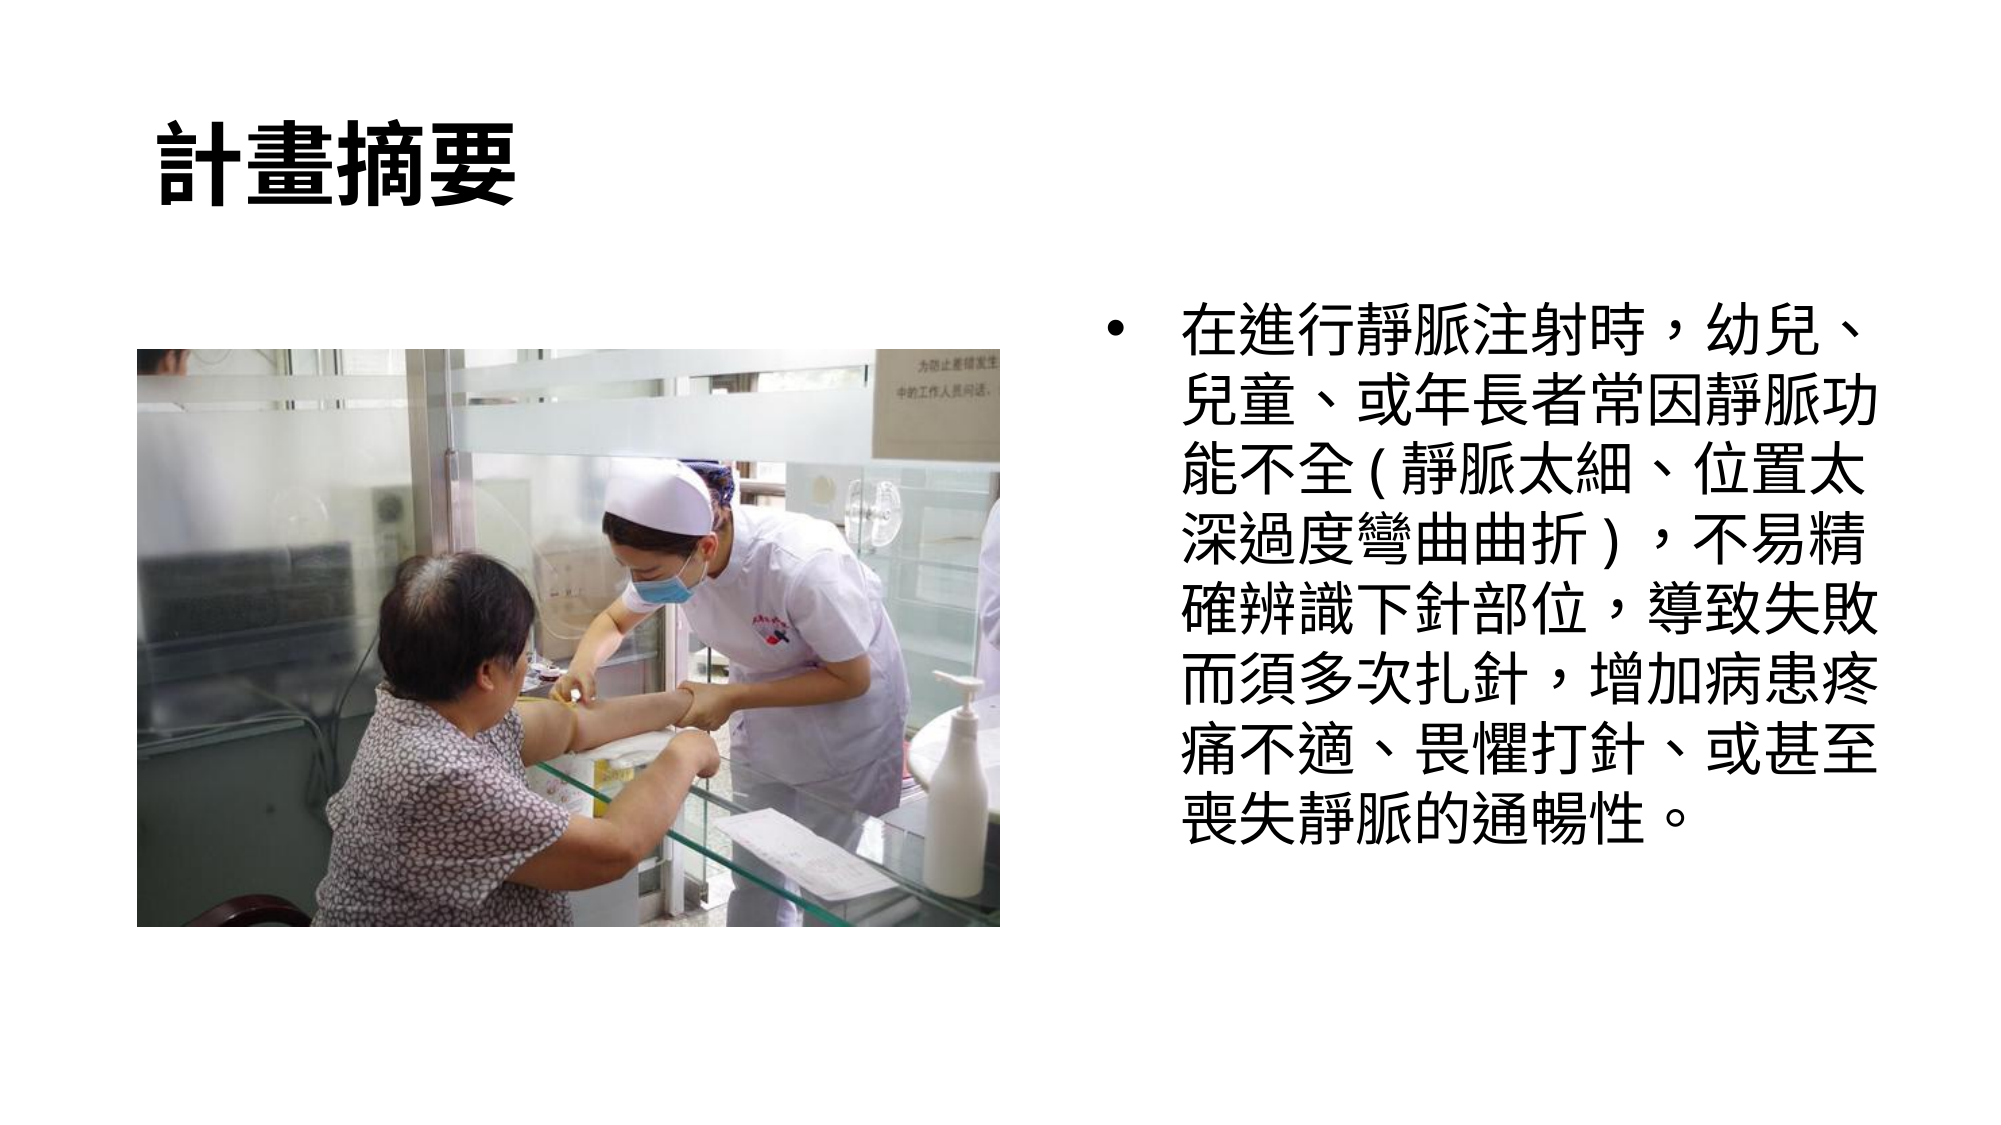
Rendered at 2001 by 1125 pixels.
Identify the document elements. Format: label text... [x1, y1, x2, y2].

text_box 在進行靜脈注射時，幼兒、兒童、或年長者常因靜脈功能不全(靜脈太細、位置太深過度彎曲曲折)，不易精確辨識下針部位，導致失敗而須多次扎針，增加病患疼痛不適、畏懼打針、或甚至喪失靜脈的通暢性。 [1090, 285, 1921, 860]
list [137, 349, 1000, 927]
title 計畫摘要 [137, 59, 1863, 278]
